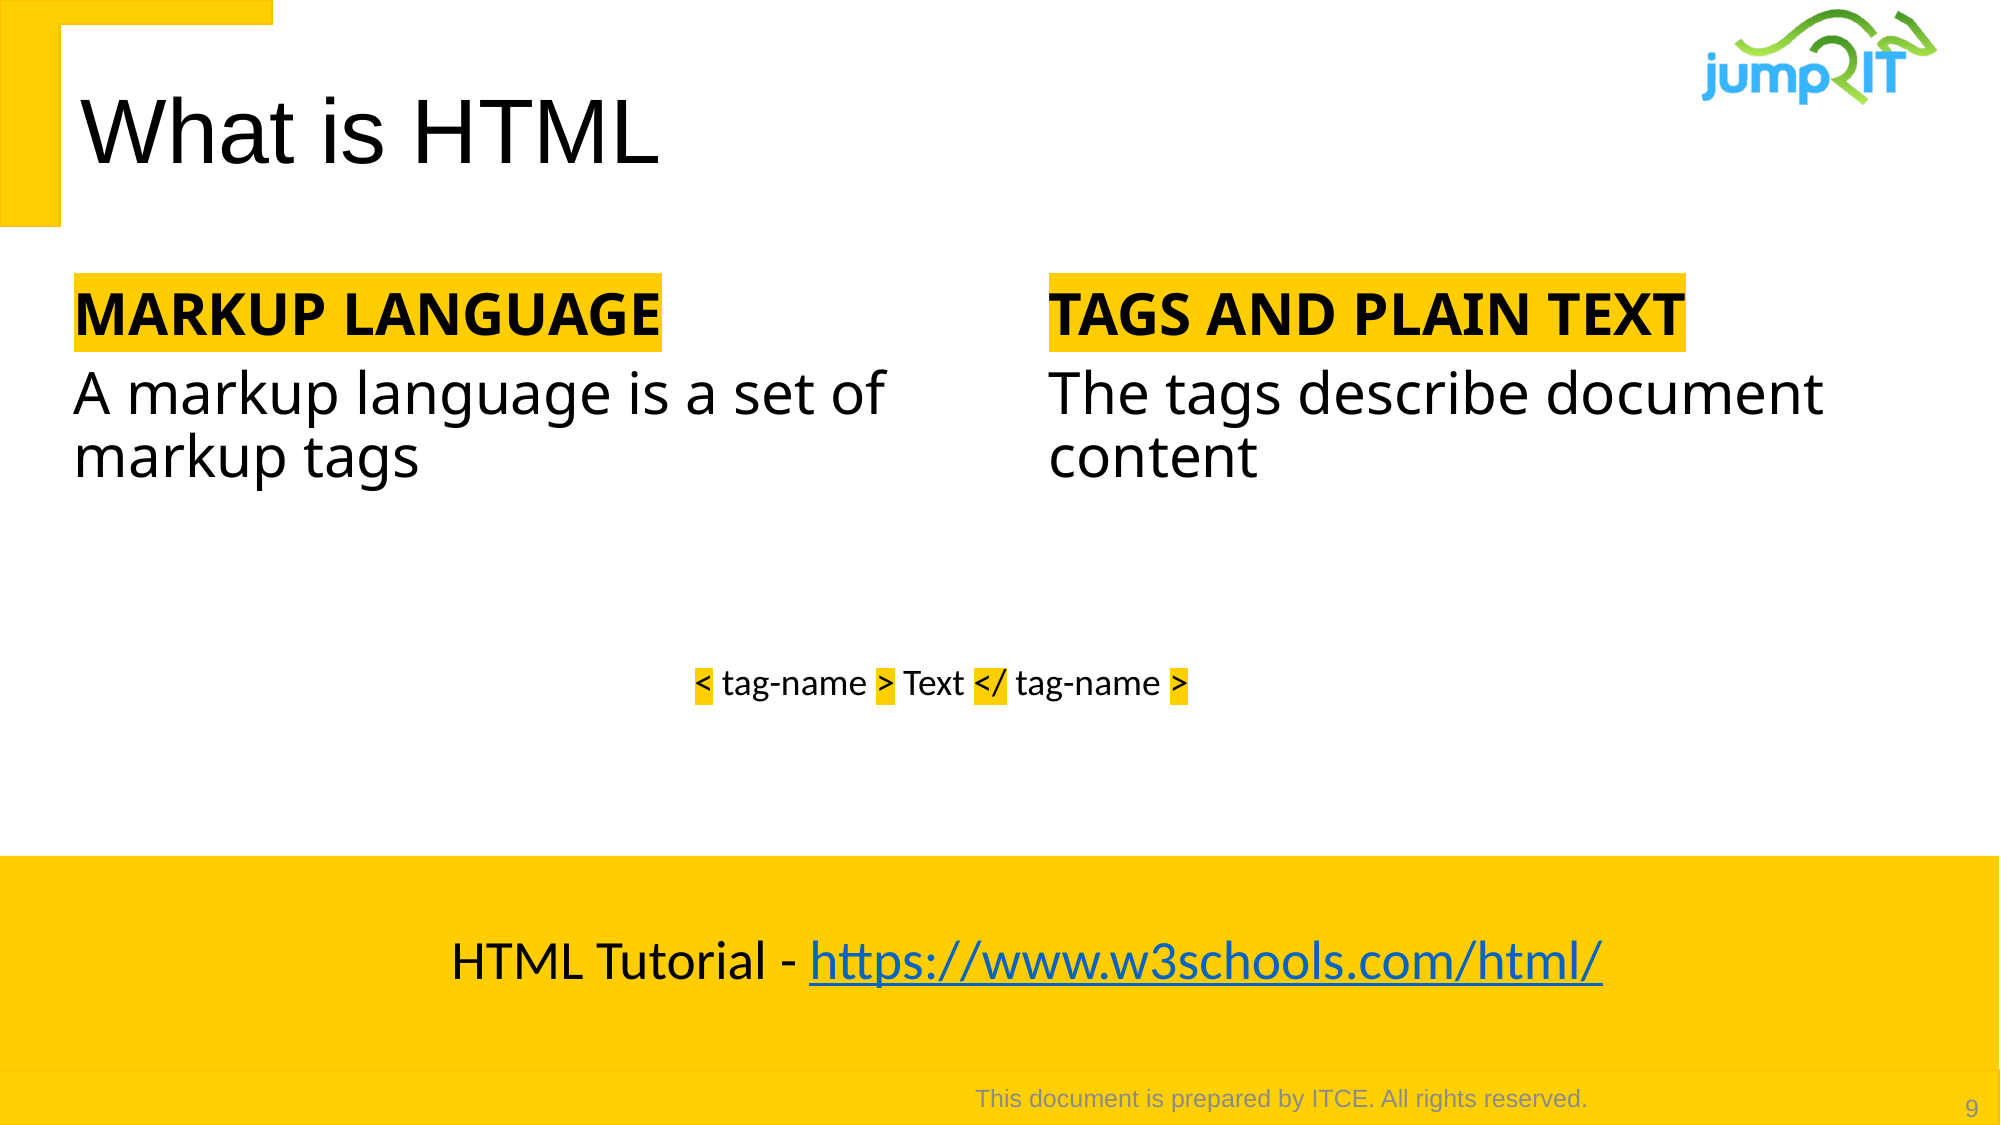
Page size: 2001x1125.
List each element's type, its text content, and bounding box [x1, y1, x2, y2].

list MARKUP LANGUAGE A markup language is a set of markup tags [59, 277, 975, 1046]
text_box < tag-name > Text </ tag-name > [679, 651, 1204, 711]
list TAGS AND PLAIN TEXT The tags describe document content [1033, 277, 1950, 1046]
footer This document is prepared by ITCE. All rights reserved. [771, 1069, 1794, 1125]
title What is HTML [60, 25, 1669, 244]
slide_number 9 [1906, 1072, 1999, 1121]
text_box HTML Tutorial - https://www.w3schools.com/html/ [175, 903, 1892, 1023]
picture [1696, 1, 1943, 113]
text_box [0, 855, 1999, 1071]
